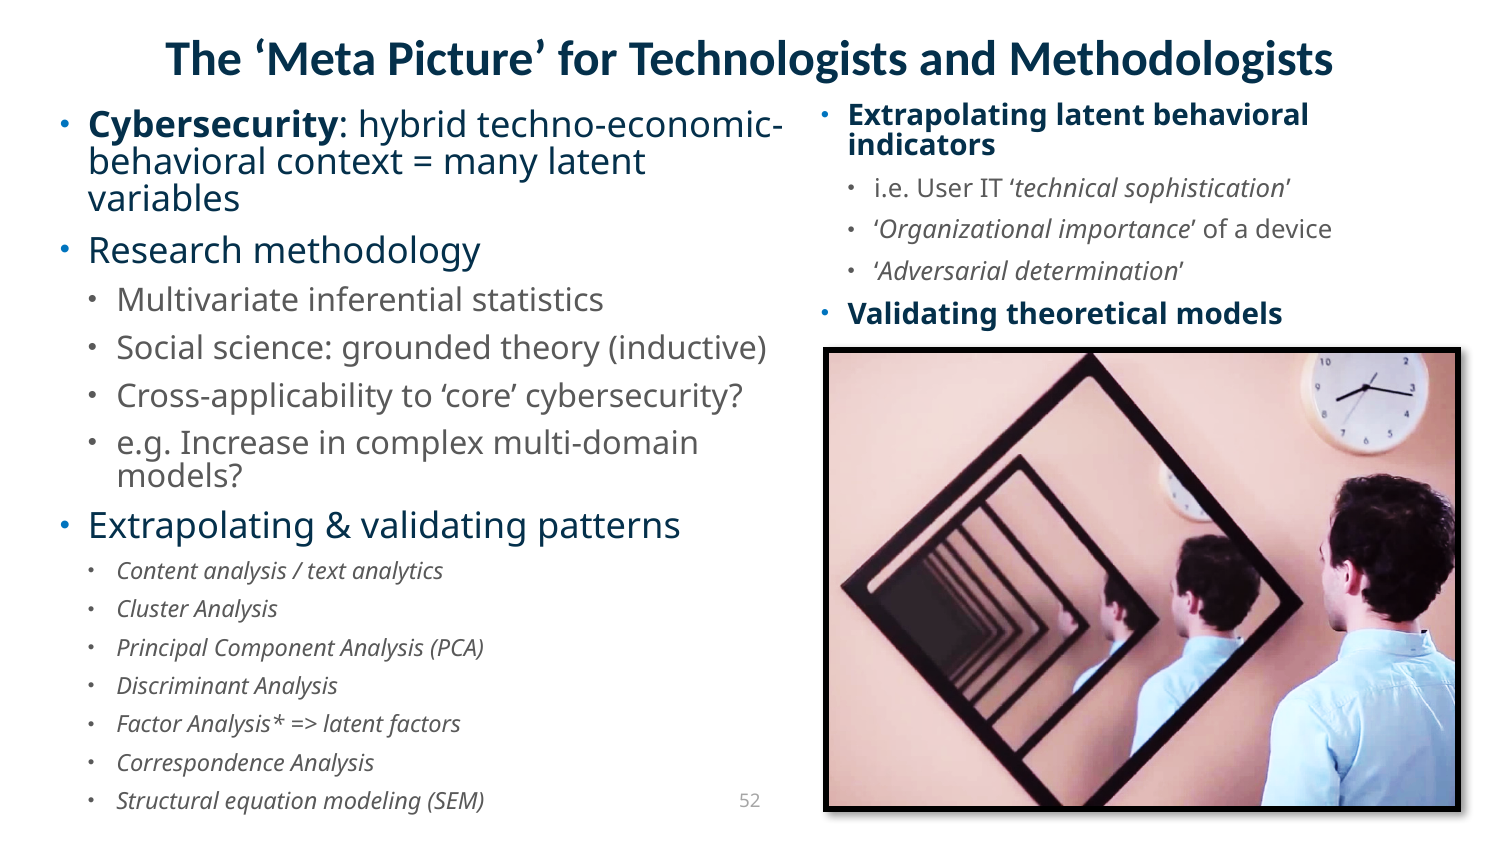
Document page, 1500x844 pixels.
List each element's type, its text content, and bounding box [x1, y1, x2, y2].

picture [829, 352, 1456, 807]
list Cybersecurity: hybrid techno-economic-behavioral context = many latent variables Research methodology Multivariate inferential statistics Social science: grounded theory (inductive) Cross-applicability to ‘core’ cybersecurity? e.g. Increase in complex multi-domain models? Extrapolating & validating patterns Content analysis / text analytics Cluster Analysis Principal Component Analysis (PCA) Discriminant Analysis Factor Analysis* => latent factors Correspondence Analysis Structural equation modeling (SEM) [44, 100, 806, 826]
title The ‘Meta Picture’ for Technologists and Methodologists [102, 17, 1398, 93]
text_box Extrapolating latent behavioral indicators i.e. User IT ‘technical sophistication’ ‘Organizational importance’ of a device ‘Adversarial determination’ Validating theoretical models [805, 94, 1432, 339]
